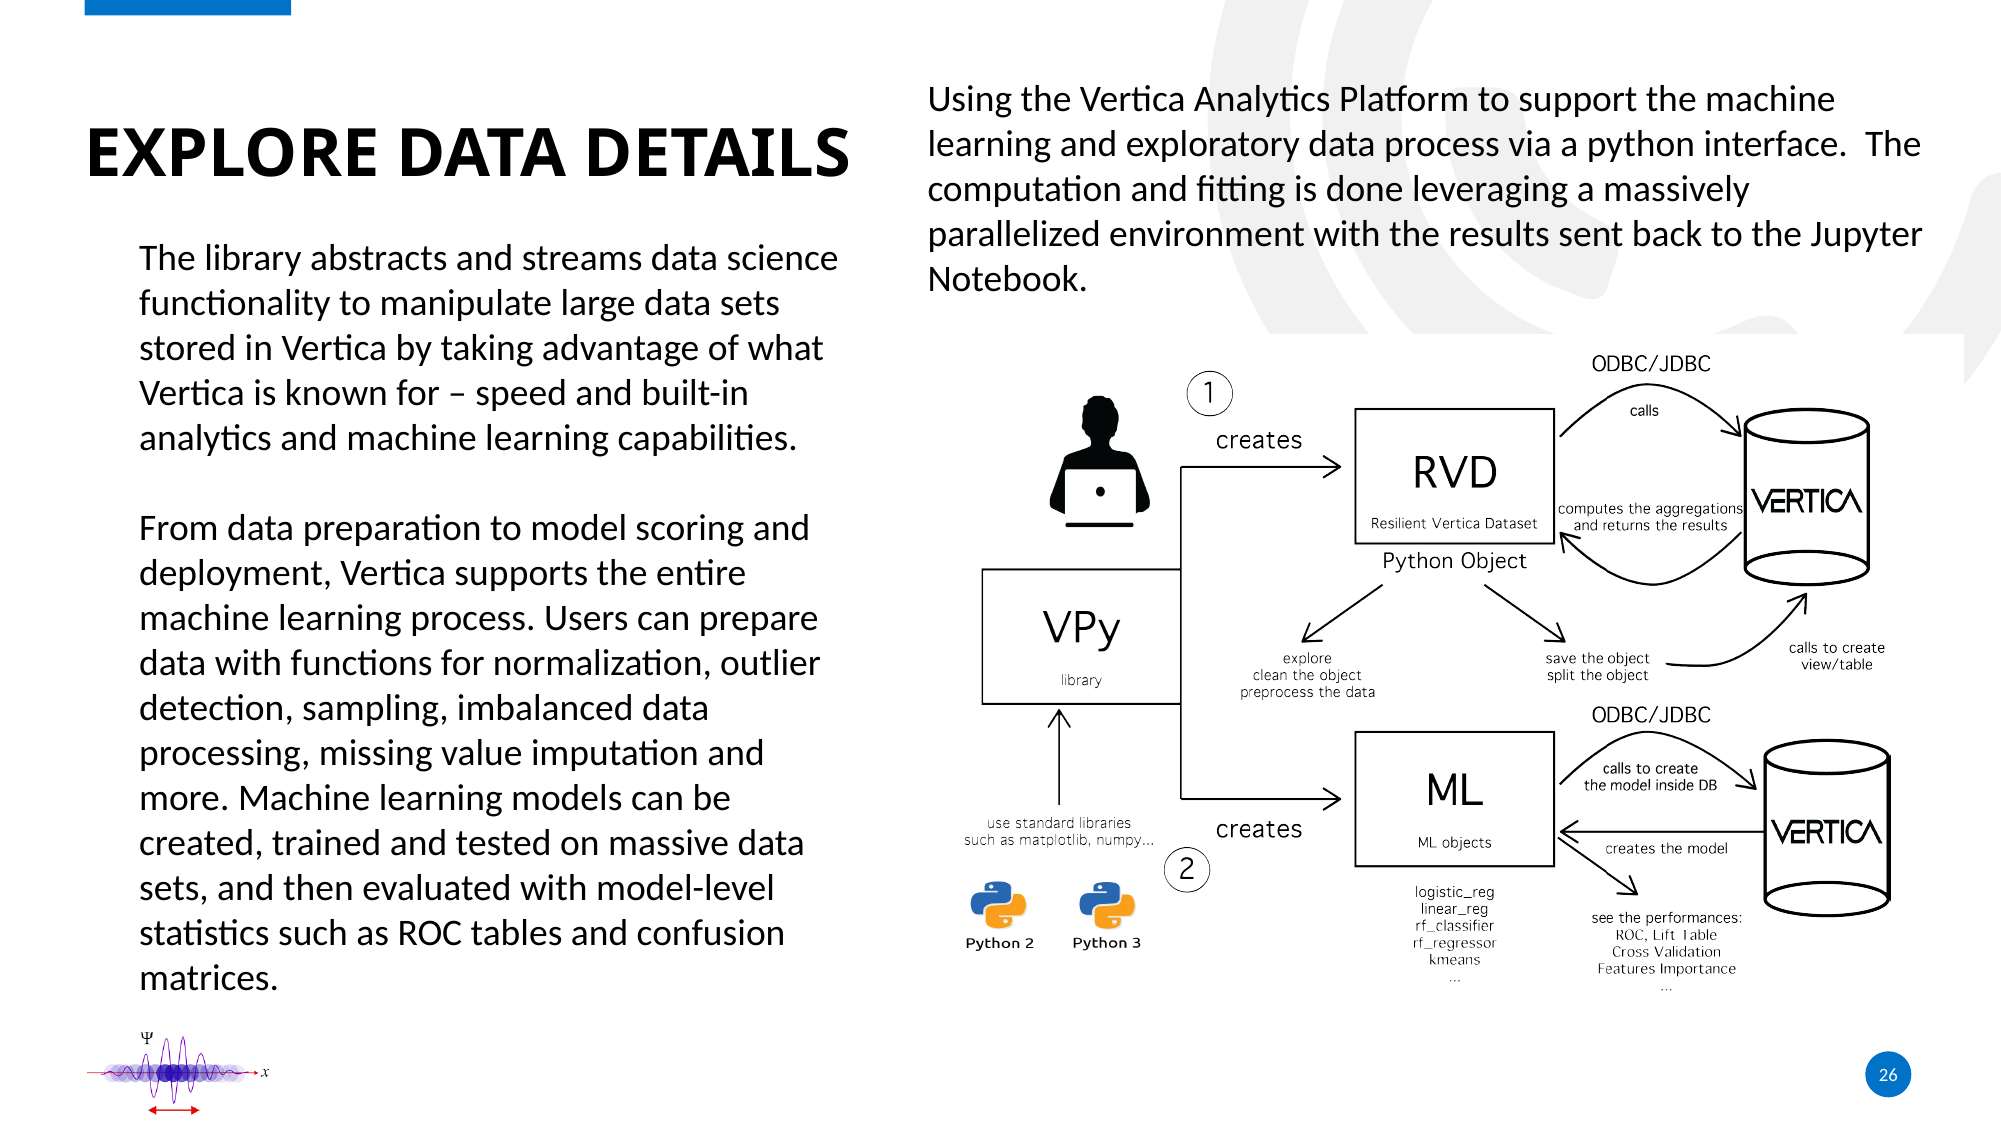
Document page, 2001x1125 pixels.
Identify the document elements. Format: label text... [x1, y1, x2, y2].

picture [87, 1026, 269, 1116]
slide_number 26 [1864, 1059, 1913, 1090]
text_box Using the Vertica Analytics Platform to support the machine learning and exploratory data process via a python interface. The computation and fitting is done leveraging a massively parallelized environment with the results sent back to the Jupyter Notebook. [912, 66, 1941, 307]
picture [891, 334, 1964, 1010]
title Explore Data Details [84, 40, 1914, 192]
text_box The library abstracts and streams data science functionality to manipulate large data sets stored in Vertica by taking advantage of what Vertica is known for – speed and built-in analytics and machine learning capabilities. From data preparation to model scoring and deployment, Vertica supports the entire machine learning process. Users can prepare data with functions for normalization, outlier detection, sampling, imbalanced data processing, missing value imputation and more. Machine learning models can be created, trained and tested on massive data sets, and then evaluated with model-level statistics such as ROC tables and confusion matrices. [124, 225, 862, 1051]
